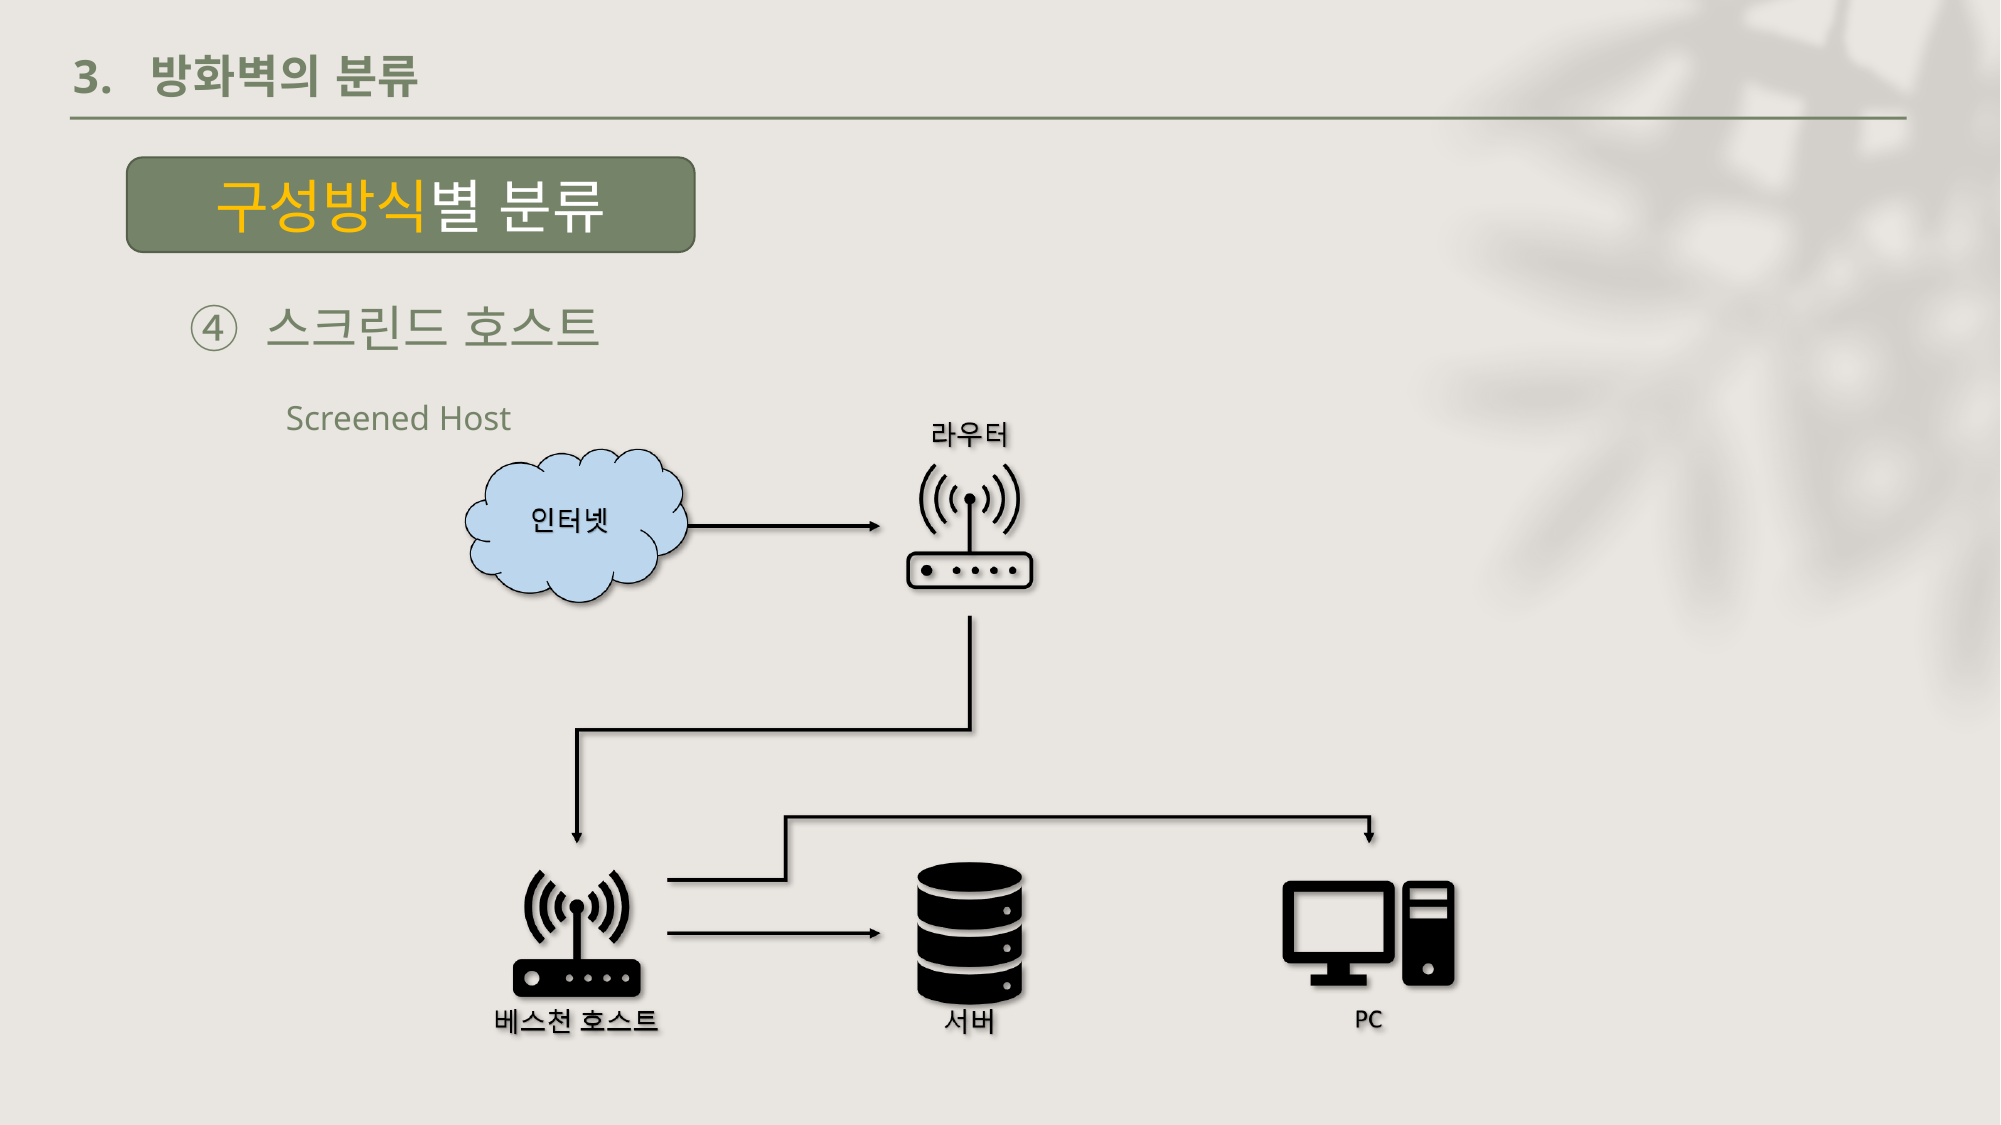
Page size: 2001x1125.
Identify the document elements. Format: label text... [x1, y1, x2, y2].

text_box ④ 스크린드 호스트 Screened Host [174, 289, 647, 445]
text_box 구성방식별 분류 [125, 156, 696, 254]
subtitle 3. 방화벽의 분류 [54, 0, 869, 120]
text_box [69, 116, 1908, 121]
picture [461, 405, 1467, 1065]
